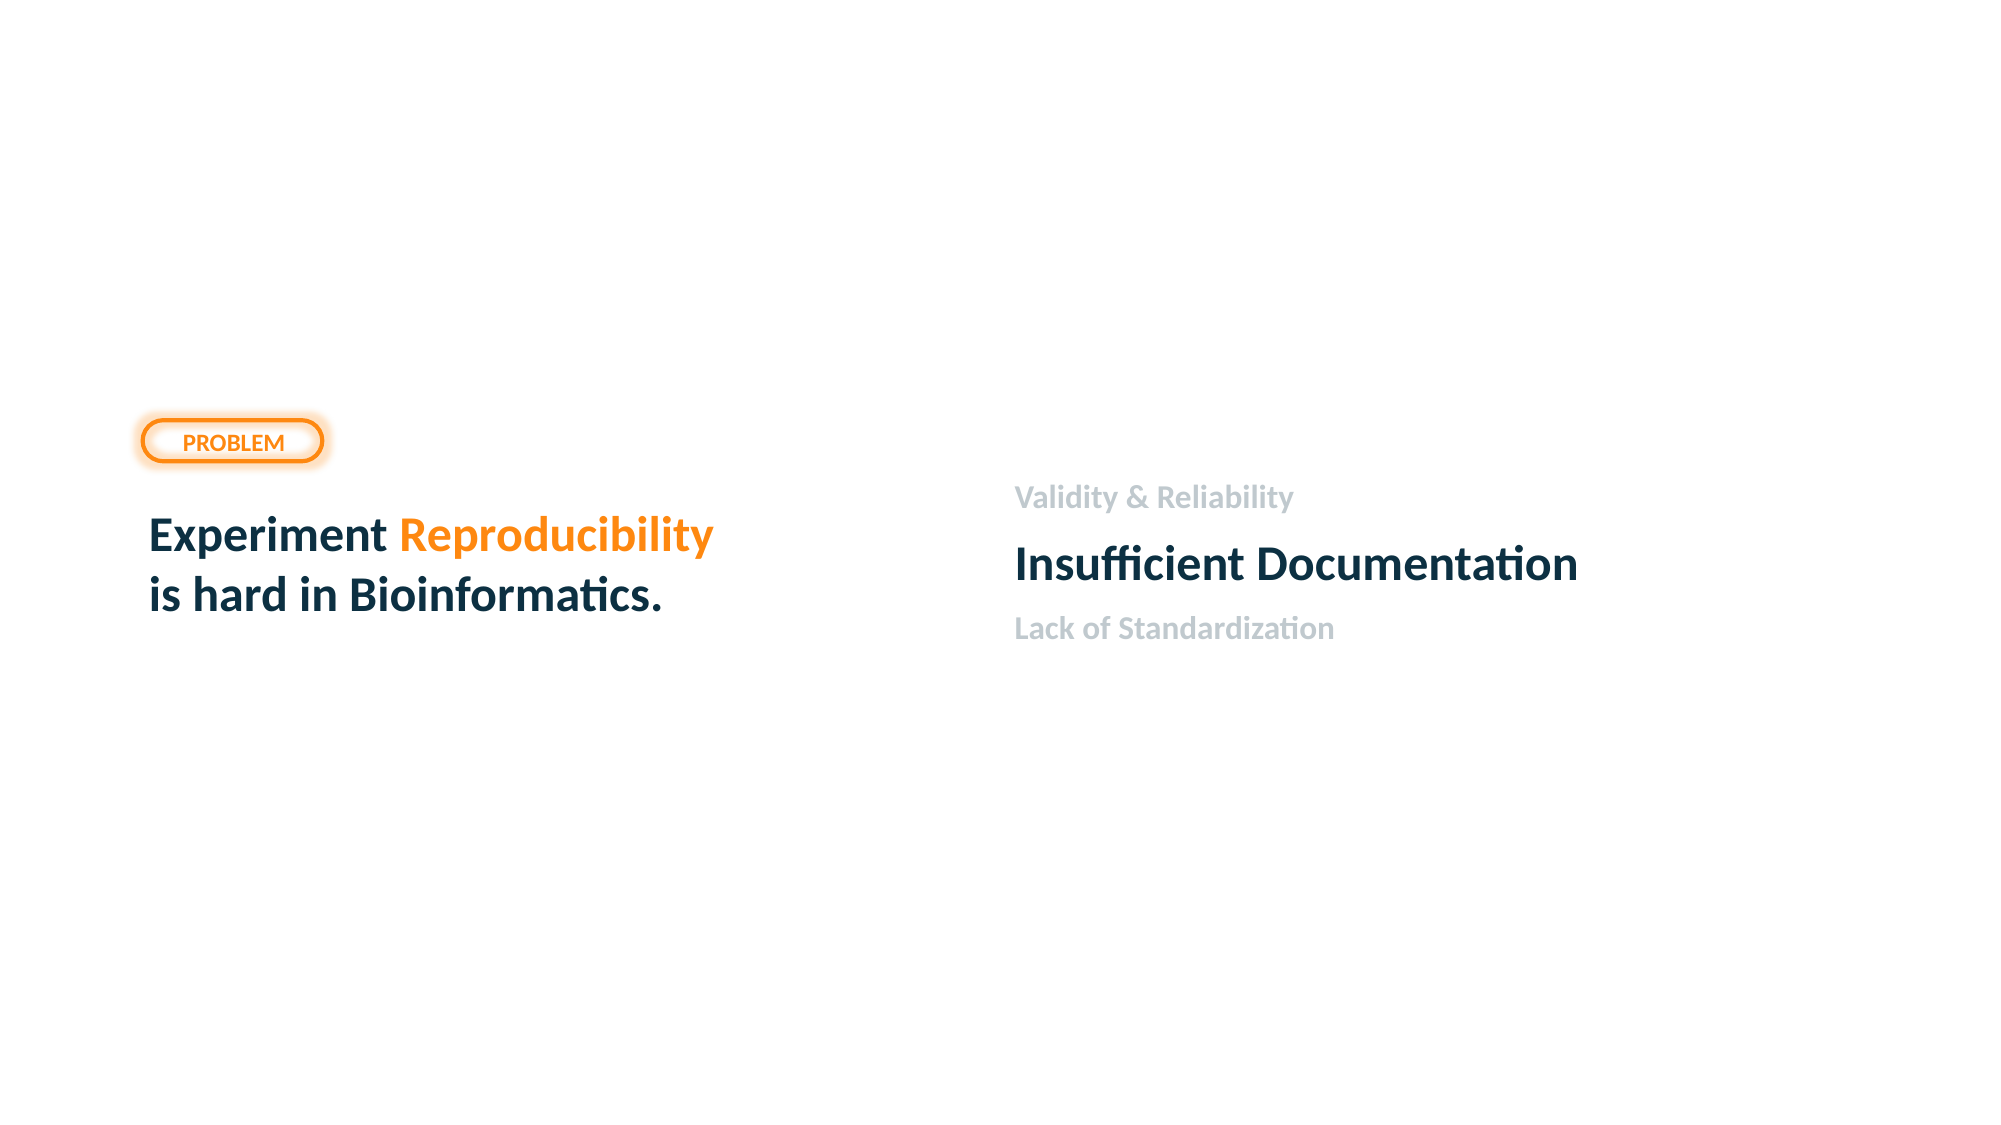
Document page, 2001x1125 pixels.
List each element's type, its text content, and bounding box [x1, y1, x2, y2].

text_box [141, 419, 168, 463]
text_box PROBLEM [168, 418, 301, 464]
text_box [301, 419, 324, 463]
text_box Experiment Reproducibility is hard in Bioinformatics. [134, 494, 741, 629]
text_box Lack of Standardization [999, 598, 1738, 654]
text_box Validity & Reliability [999, 467, 1738, 523]
text_box Insufficient Documentation [999, 523, 1738, 598]
